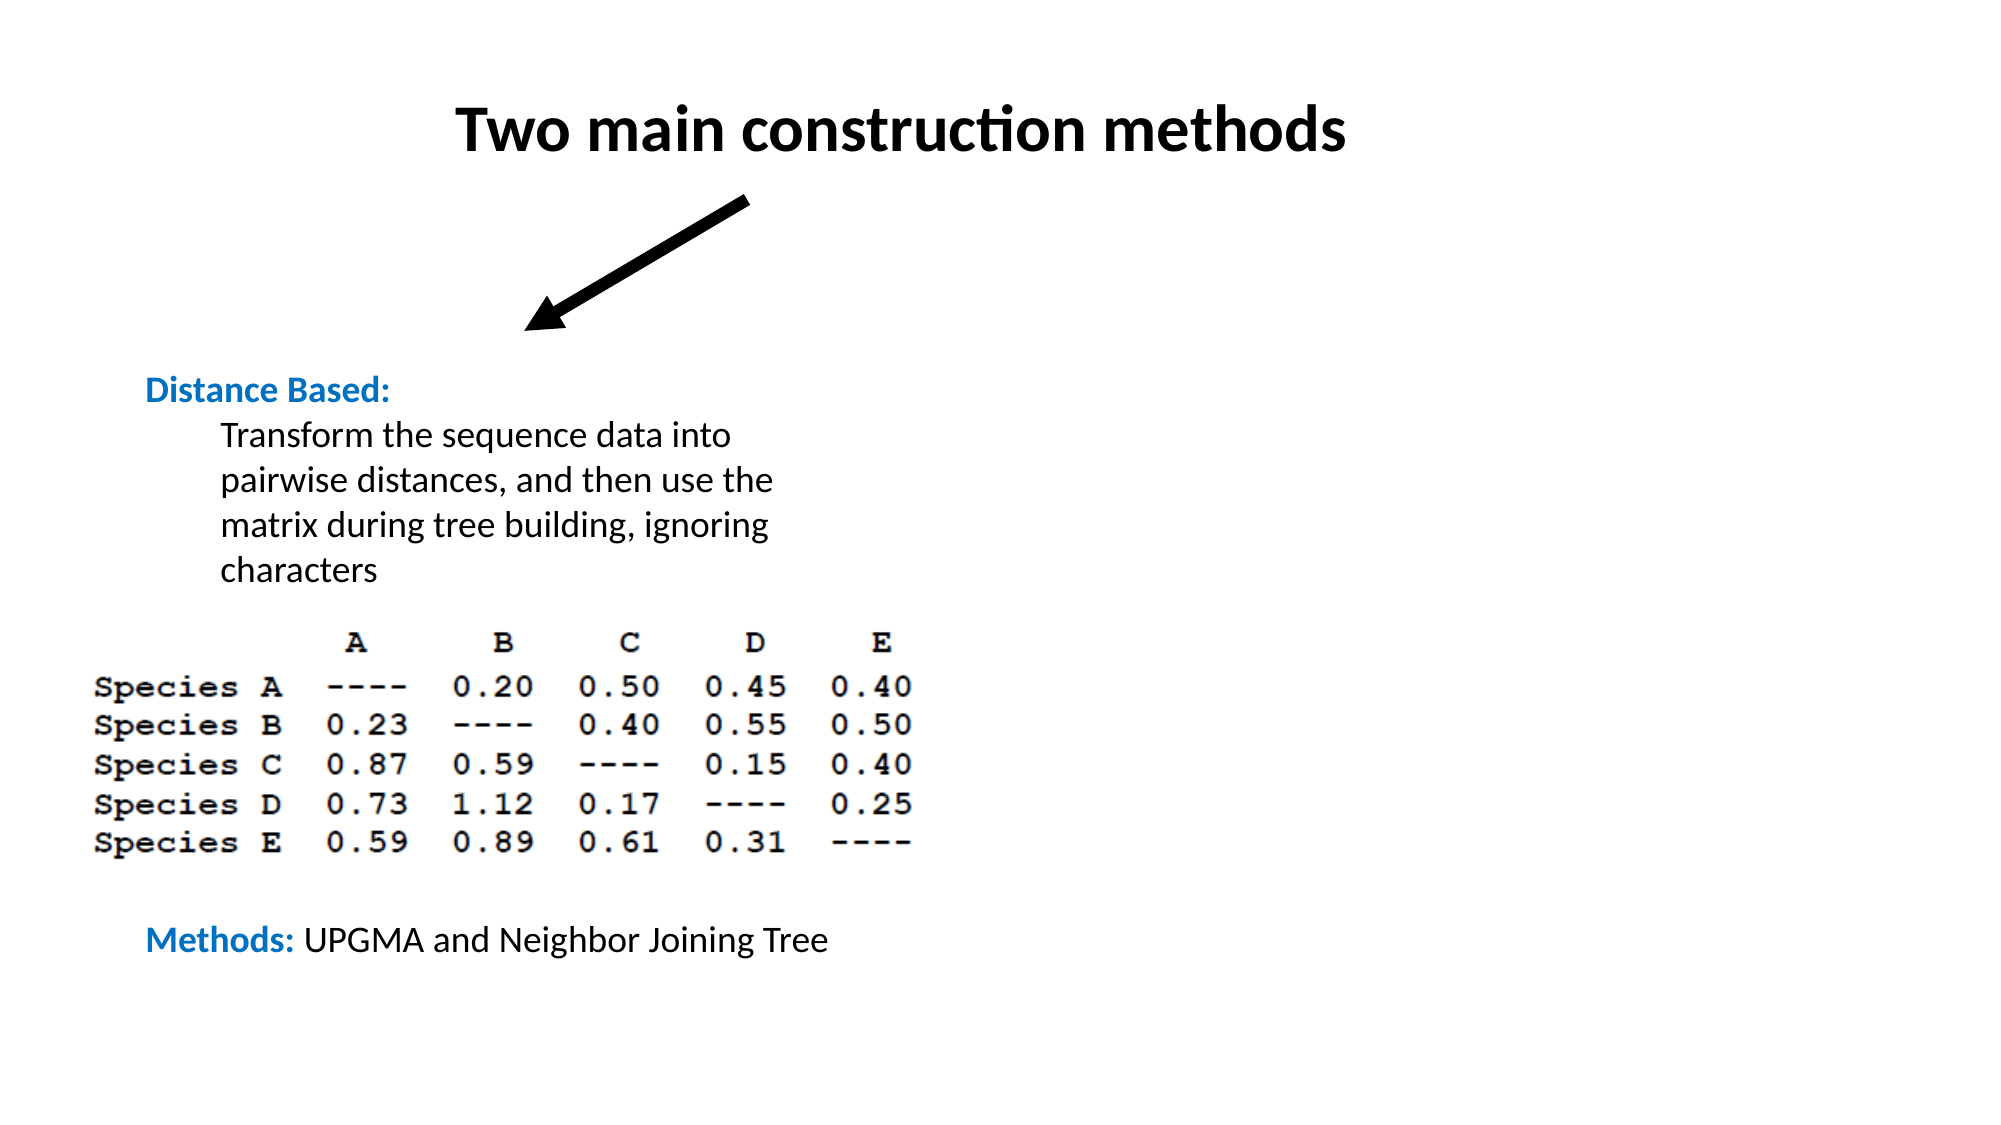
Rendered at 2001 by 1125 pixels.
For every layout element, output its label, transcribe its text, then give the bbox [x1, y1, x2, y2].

text_box Methods: UPGMA and Neighbor Joining Tree [130, 907, 933, 968]
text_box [524, 199, 747, 331]
text_box Two main construction methods [440, 77, 1457, 173]
picture [61, 626, 933, 884]
text_box Distance Based: Transform the sequence data into pairwise distances, and then use the matrix during tree building, ignoring characters [130, 357, 865, 598]
